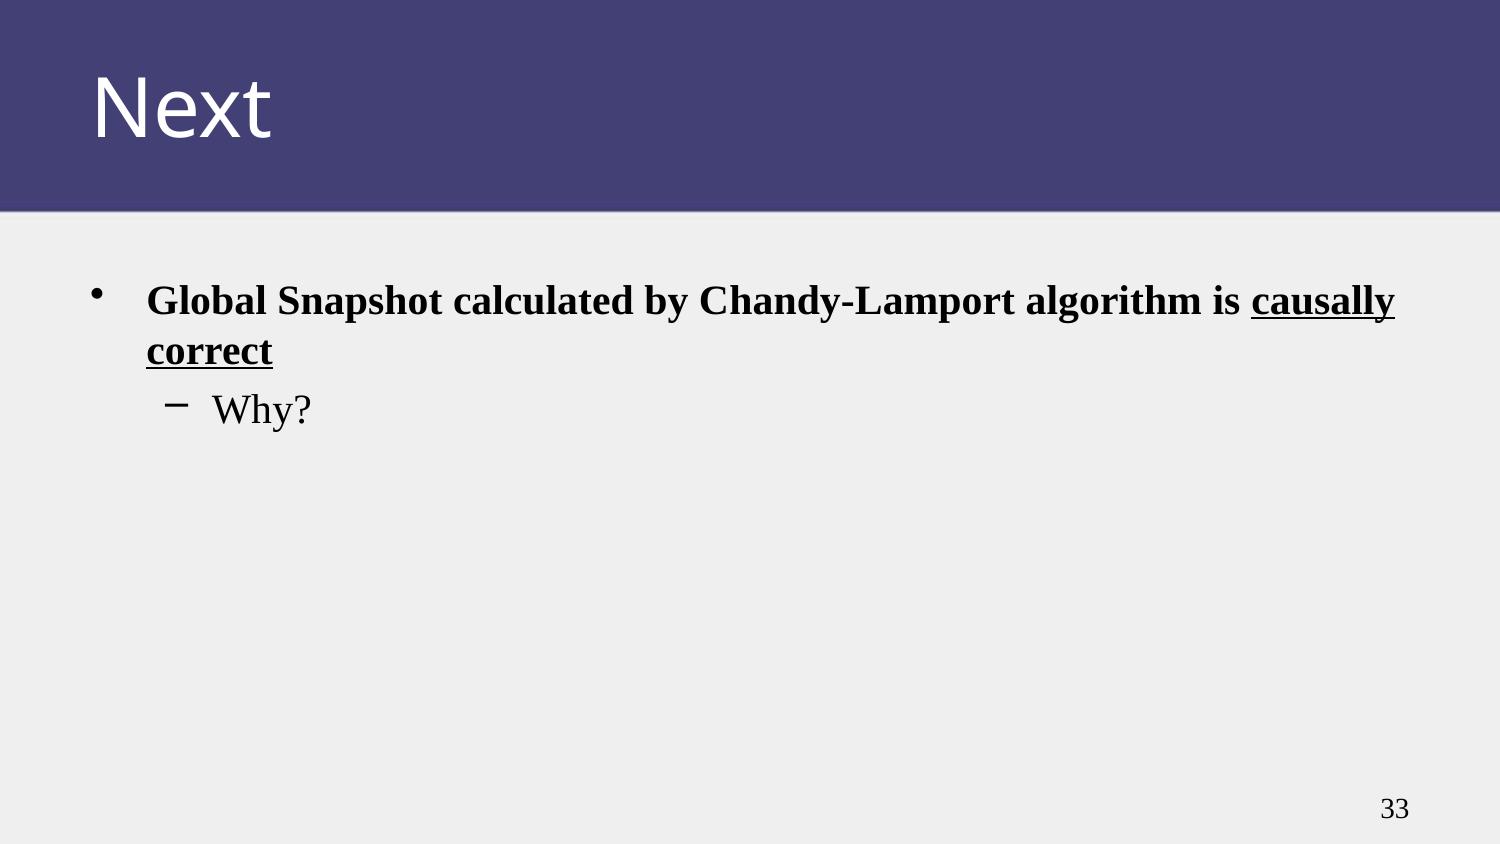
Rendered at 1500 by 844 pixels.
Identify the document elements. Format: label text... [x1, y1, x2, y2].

picture [0, 0, 1500, 844]
slide_number 33 [1074, 781, 1426, 828]
list Global Snapshot calculated by Chandy-Lamport algorithm is causally correct Why? [75, 265, 1450, 772]
title Next [75, 34, 1350, 175]
